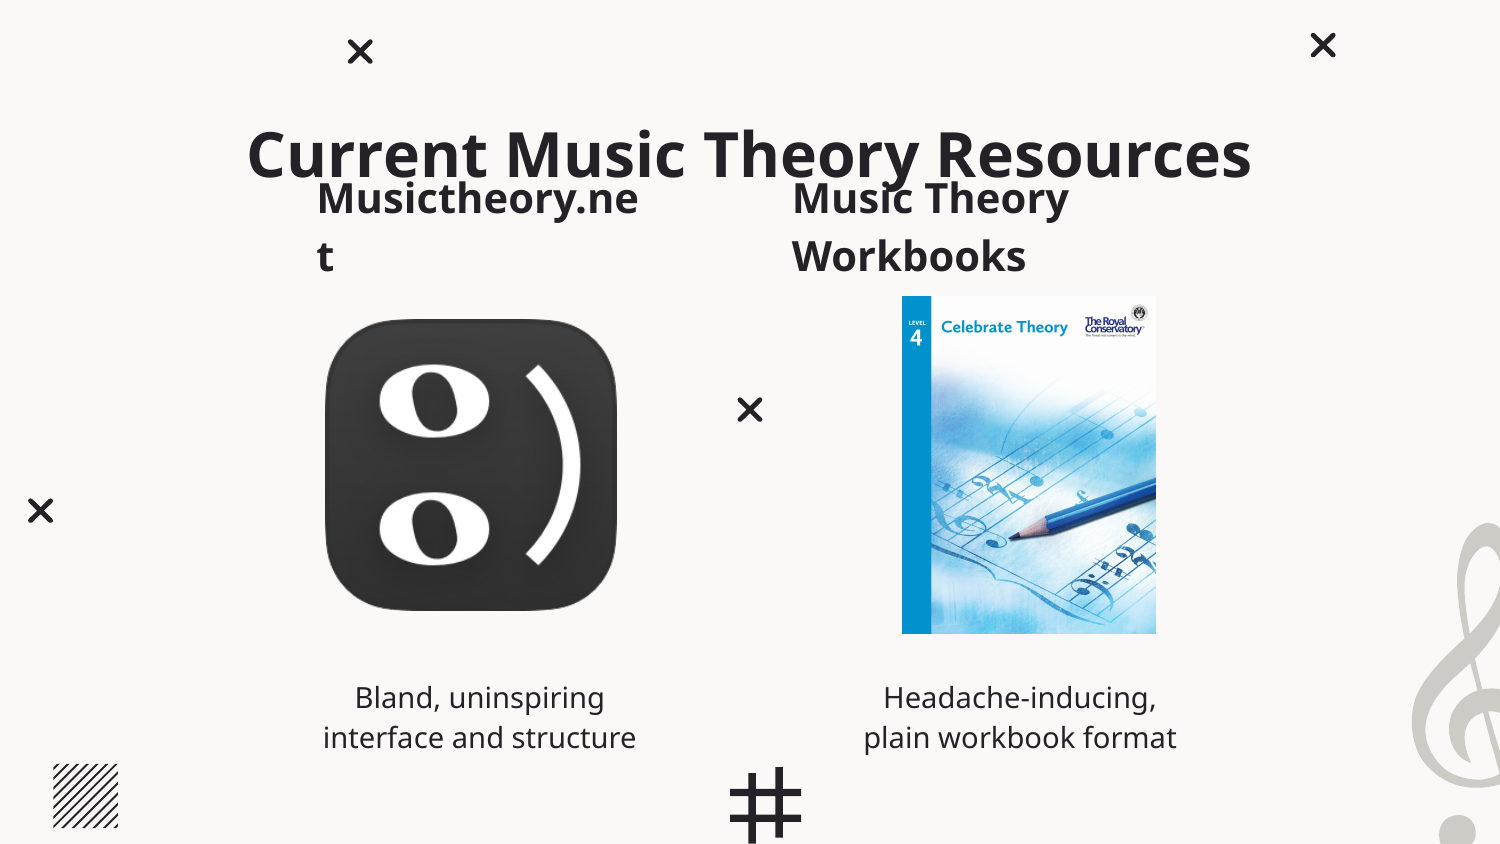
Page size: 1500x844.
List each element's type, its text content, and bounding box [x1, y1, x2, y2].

picture [911, 330, 921, 345]
text_box [737, 397, 763, 422]
subtitle Headache-inducing, plain workbook format [841, 659, 1199, 754]
picture [932, 295, 1156, 635]
subtitle Musictheory.net [301, 227, 659, 295]
picture [325, 319, 617, 611]
subtitle Music Theory Workbooks [776, 227, 1317, 295]
title Current Music Theory Resources [118, 88, 1382, 183]
subtitle Bland, uninspiring interface and structure [301, 659, 659, 754]
